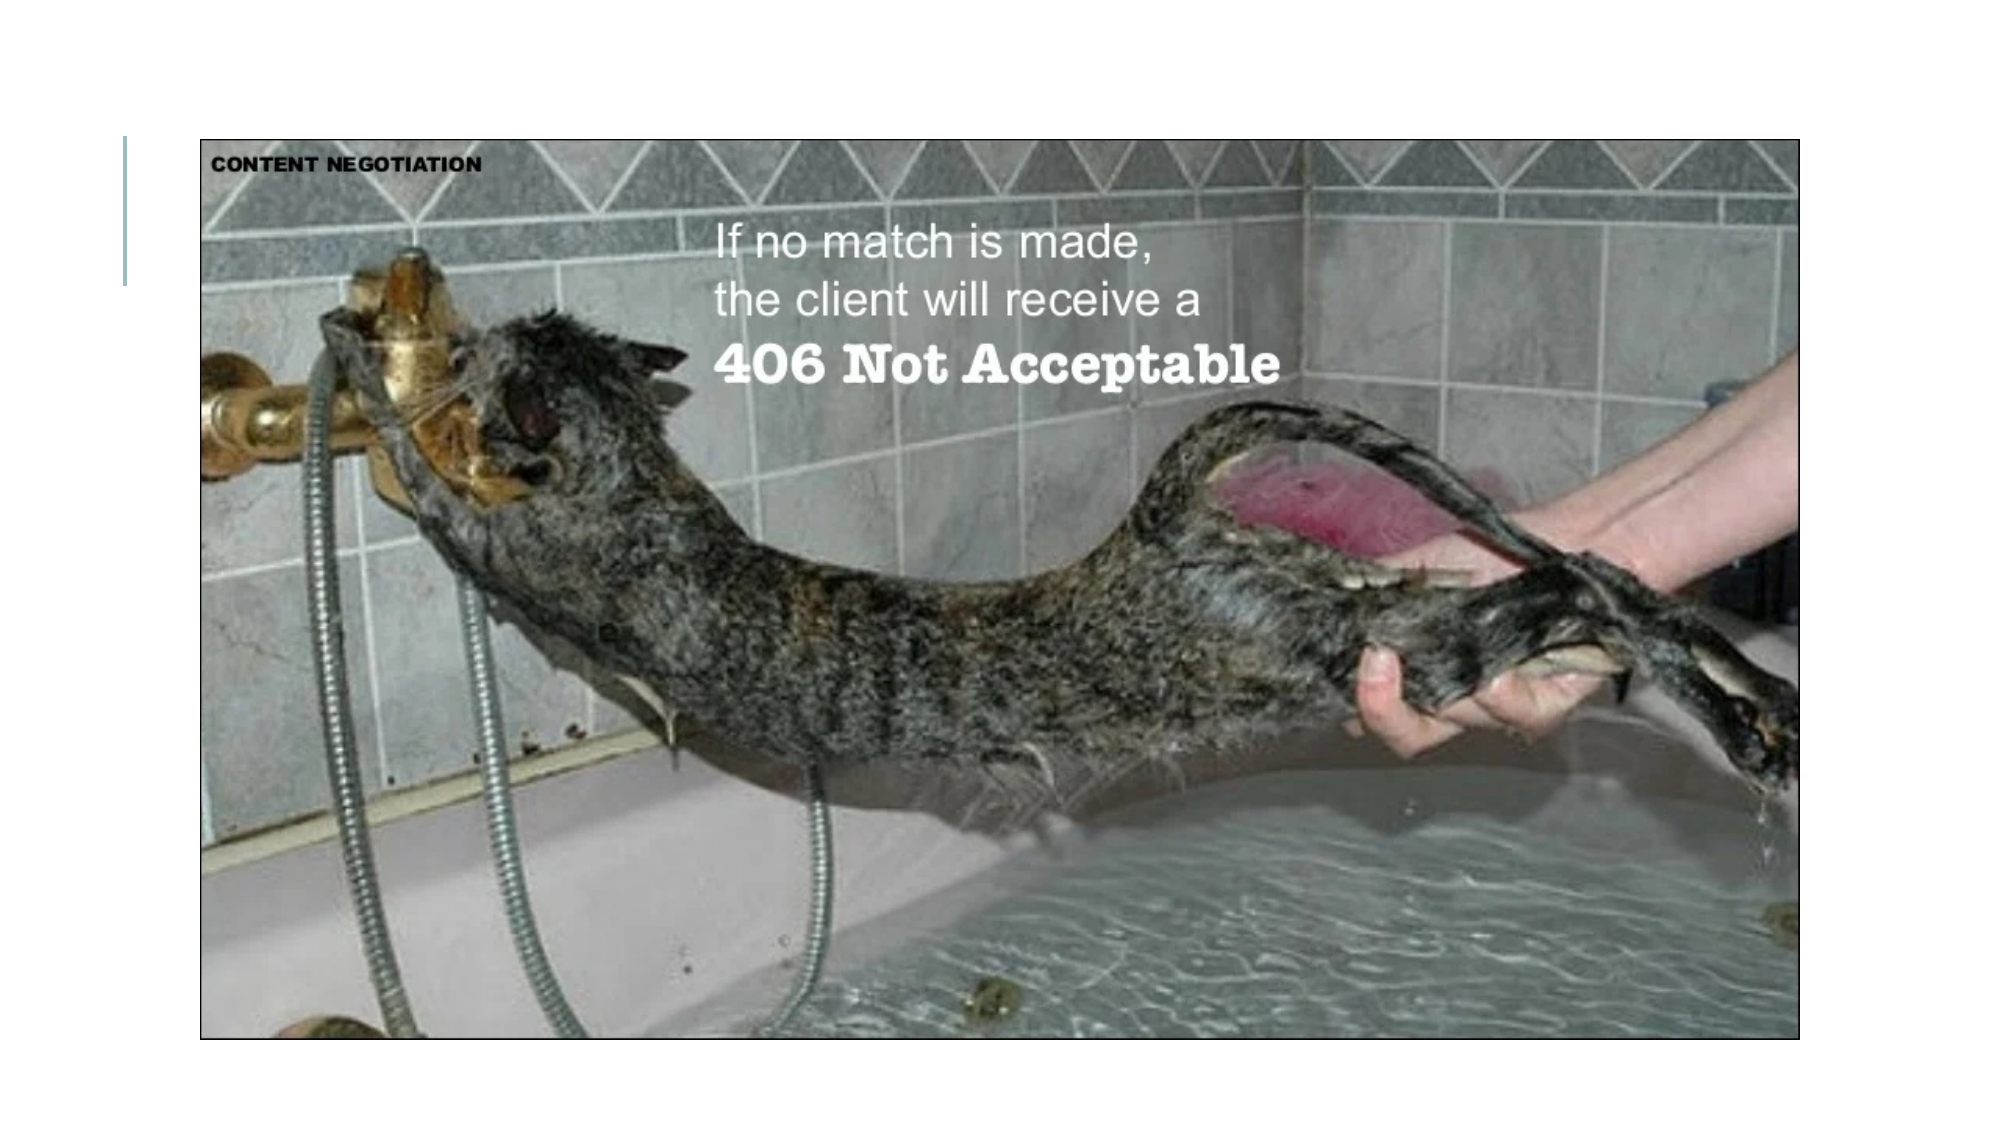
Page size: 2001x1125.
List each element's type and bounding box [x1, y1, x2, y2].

picture [199, 138, 1801, 1040]
